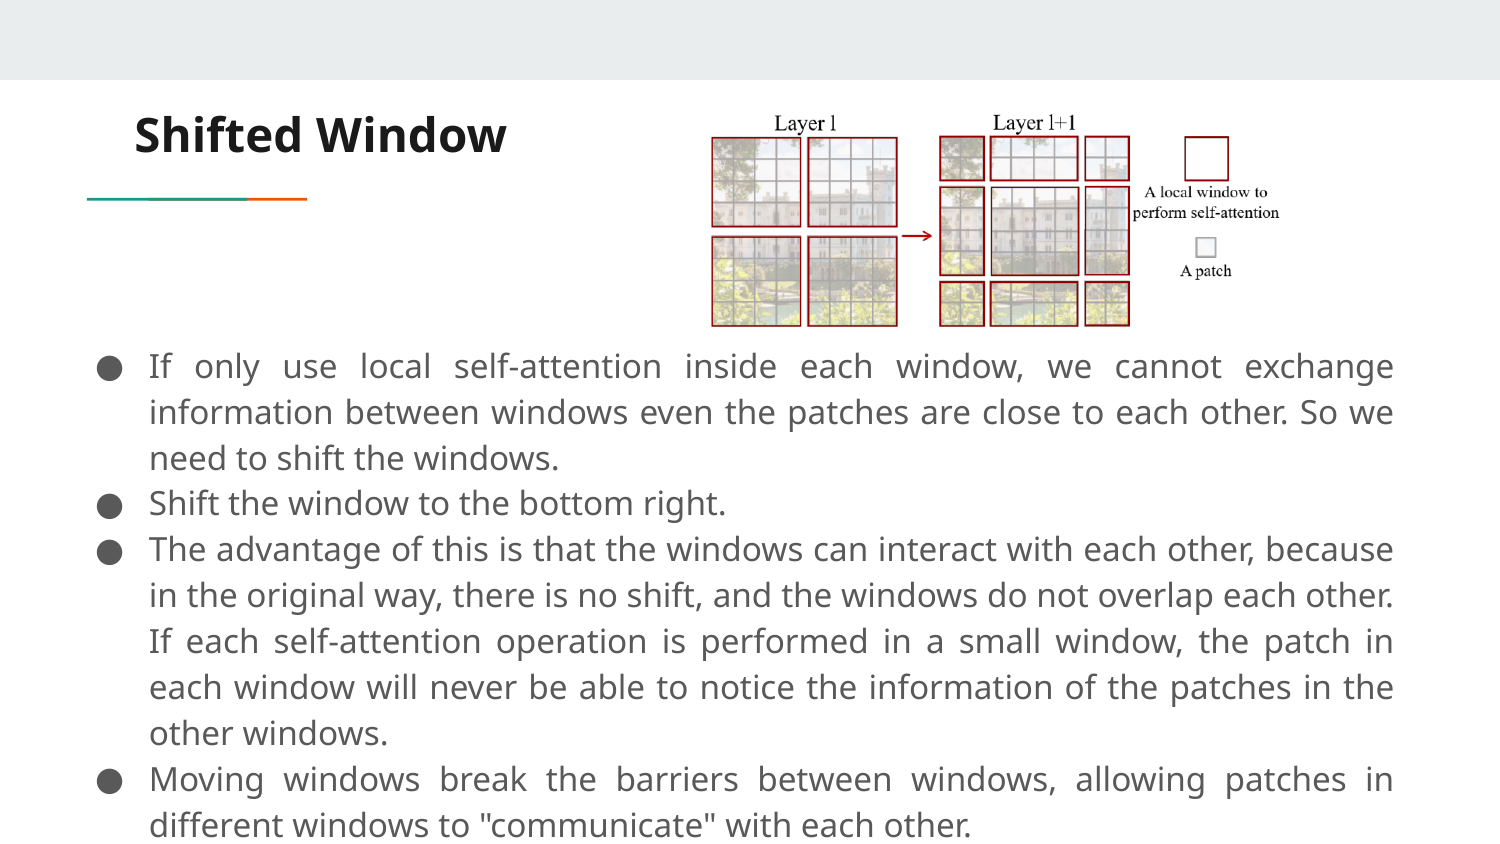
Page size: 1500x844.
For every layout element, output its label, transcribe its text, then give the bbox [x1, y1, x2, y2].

list If only use local self-attention inside each window, we cannot exchange information between windows even the patches are close to each other. So we need to shift the windows. Shift the window to the bottom right. The advantage of this is that the windows can interact with each other, because in the original way, there is no shift, and the windows do not overlap each other. If each self-attention operation is performed in a small window, the patch in each window will never be able to notice the information of the patches in the other windows. Moving windows break the barriers between windows, allowing patches in different windows to "communicate" with each other. [59, 323, 1412, 741]
title Shifted Window [119, 89, 1381, 178]
picture [694, 98, 1343, 336]
